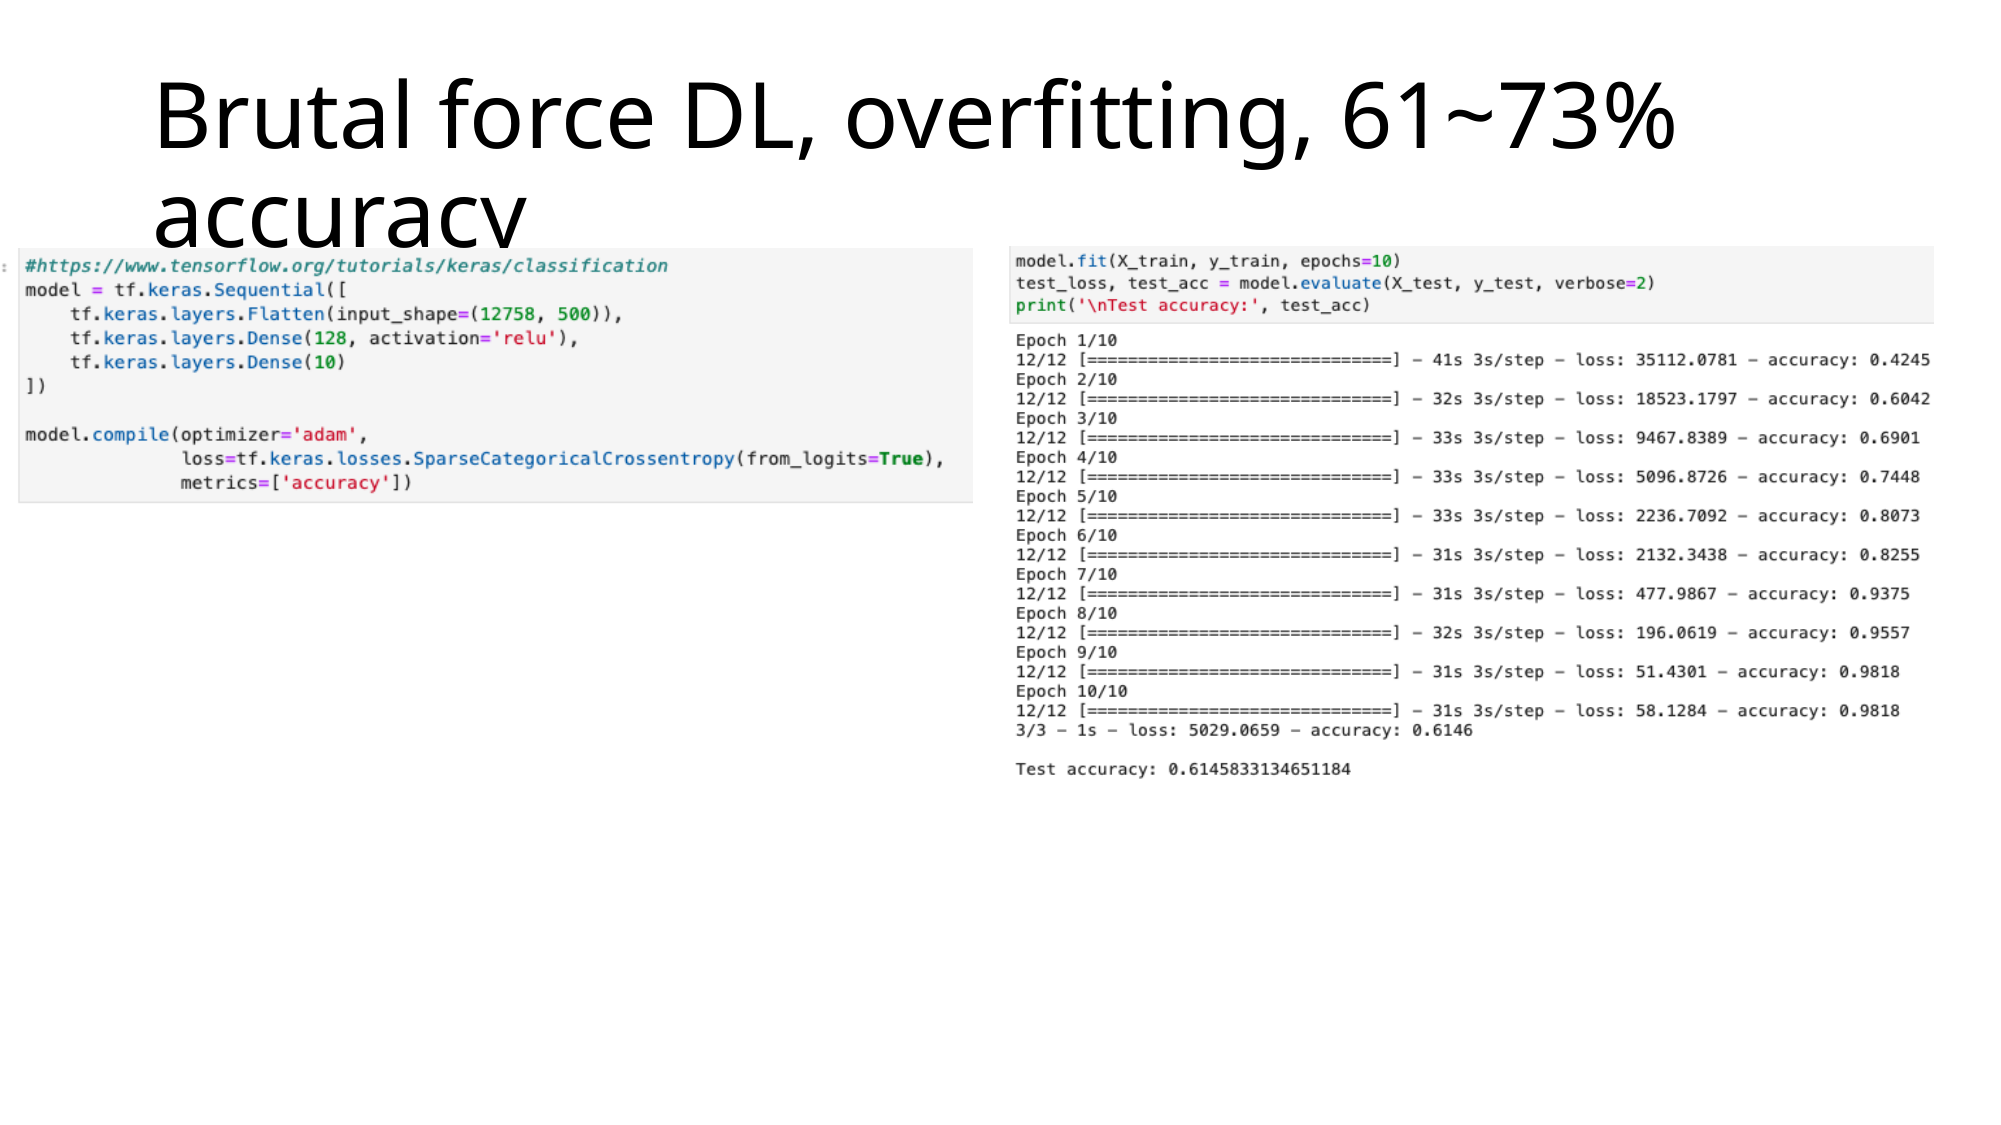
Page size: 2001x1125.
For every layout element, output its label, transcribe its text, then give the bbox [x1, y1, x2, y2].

title Brutal force DL, overfitting, 61~73% accuracy [137, 59, 1863, 278]
picture [0, 248, 973, 516]
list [999, 246, 1934, 784]
